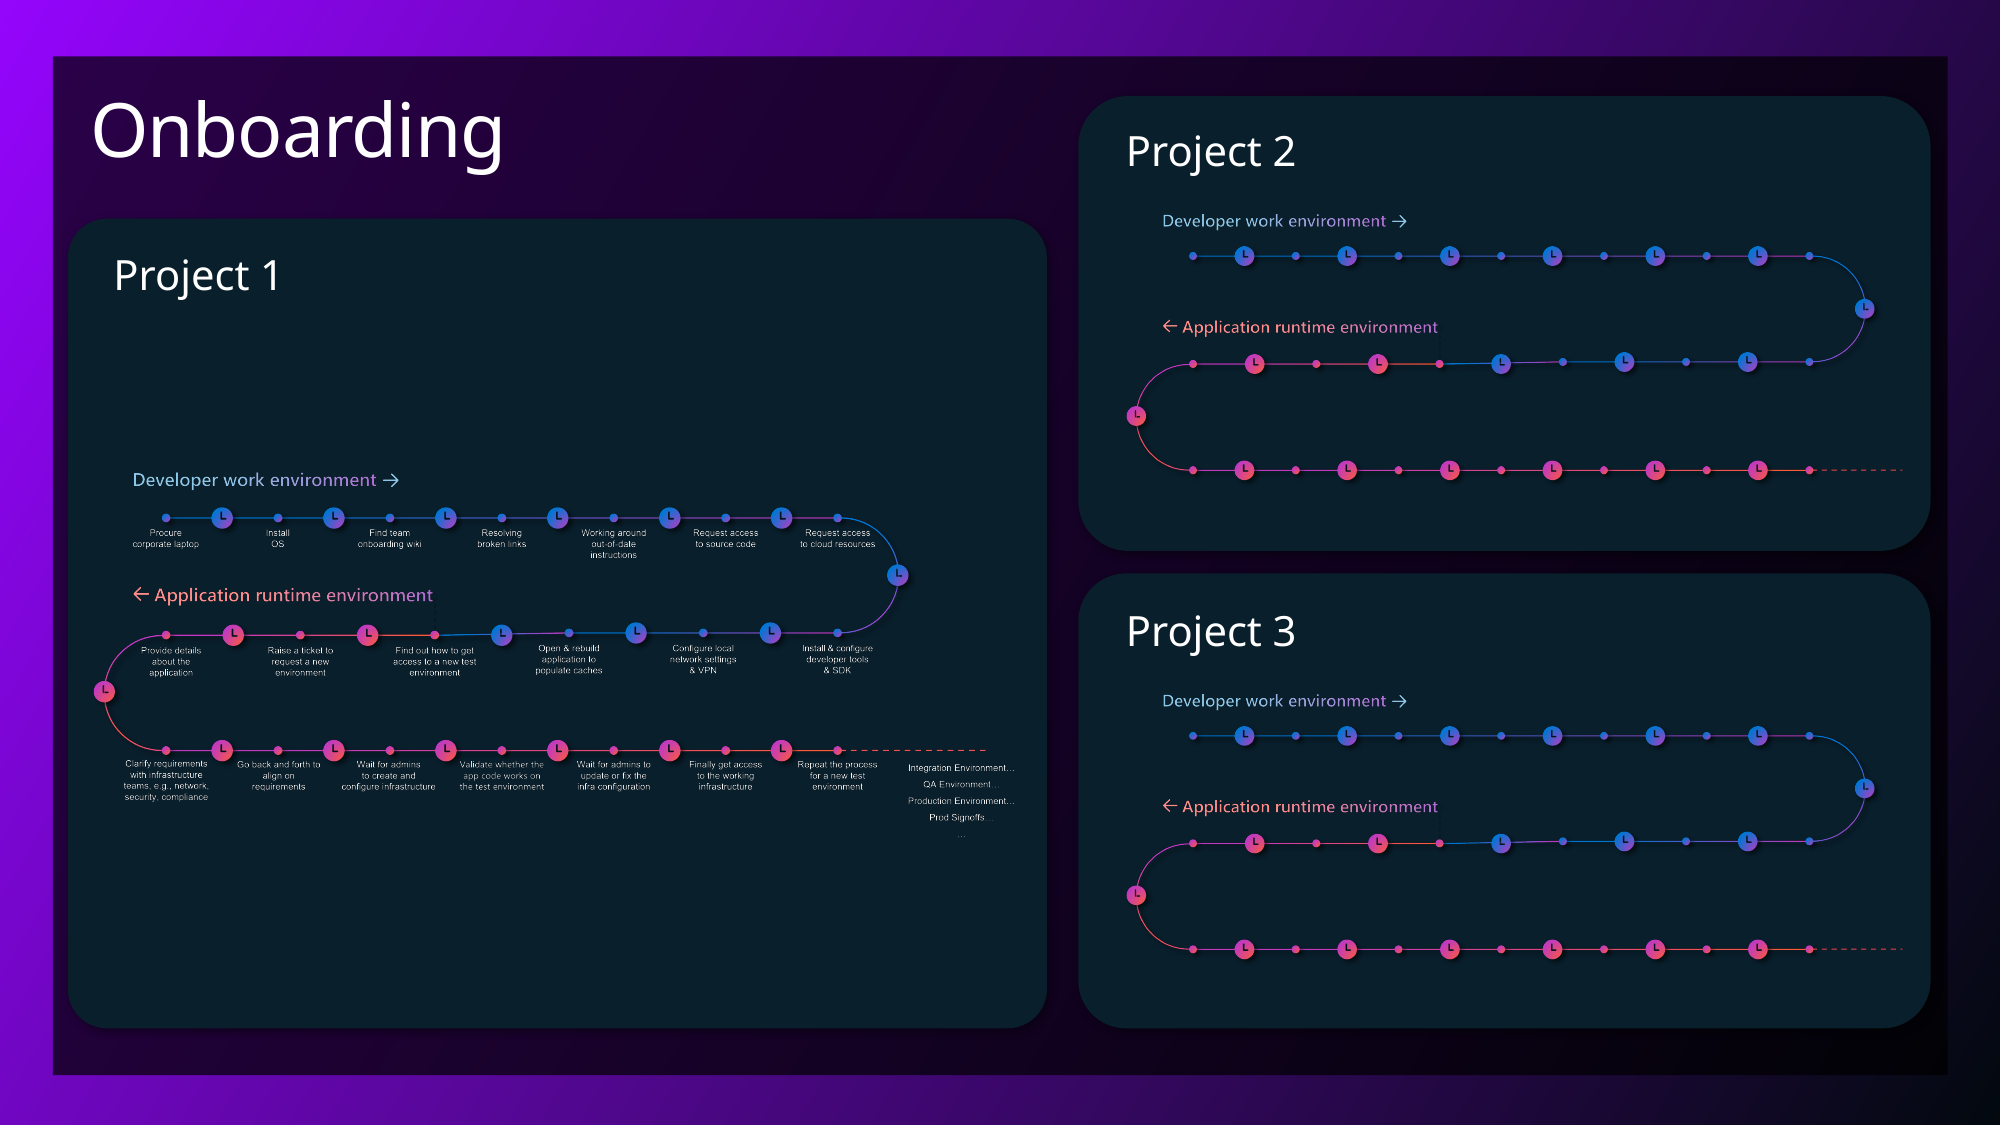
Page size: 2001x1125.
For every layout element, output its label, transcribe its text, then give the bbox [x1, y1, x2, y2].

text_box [1078, 96, 1931, 1029]
picture [1125, 690, 1903, 968]
text_box Onboarding [74, 75, 1905, 187]
text_box [67, 218, 1048, 1029]
picture [92, 468, 1021, 845]
text_box Project 1 [113, 238, 692, 299]
picture [1125, 210, 1903, 488]
